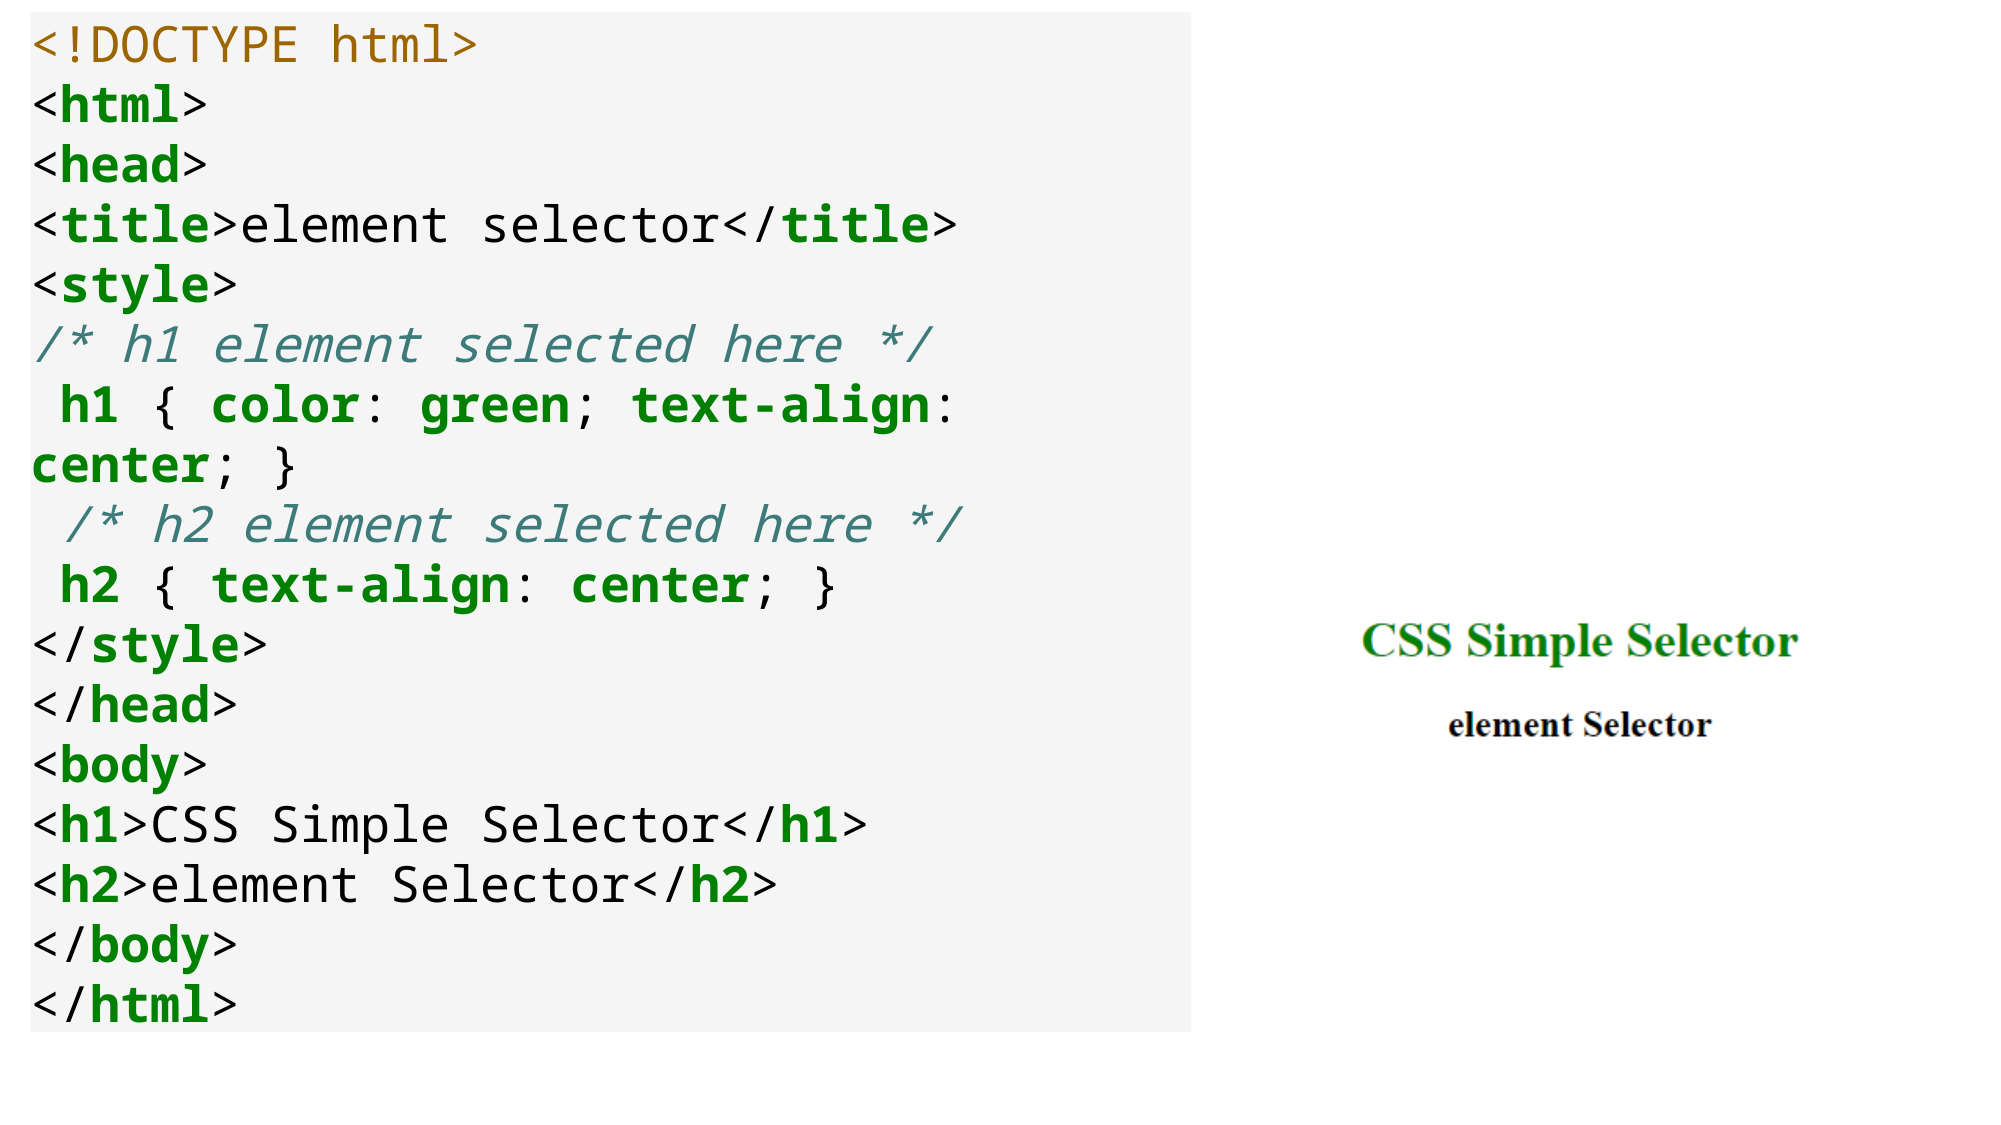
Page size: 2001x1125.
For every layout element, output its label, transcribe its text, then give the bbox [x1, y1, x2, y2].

text_box <!DOCTYPE html> <html> <head> <title>element selector</title> <style> /* h1 element selected here */ h1 { color: green; text-align: center; } /* h2 element selected here */ h2 { text-align: center; } </style> </head> <body> <h1>CSS Simple Selector</h1> <h2>element Selector</h2> </body> </html> [30, 12, 1192, 1033]
picture [1315, 608, 1854, 809]
